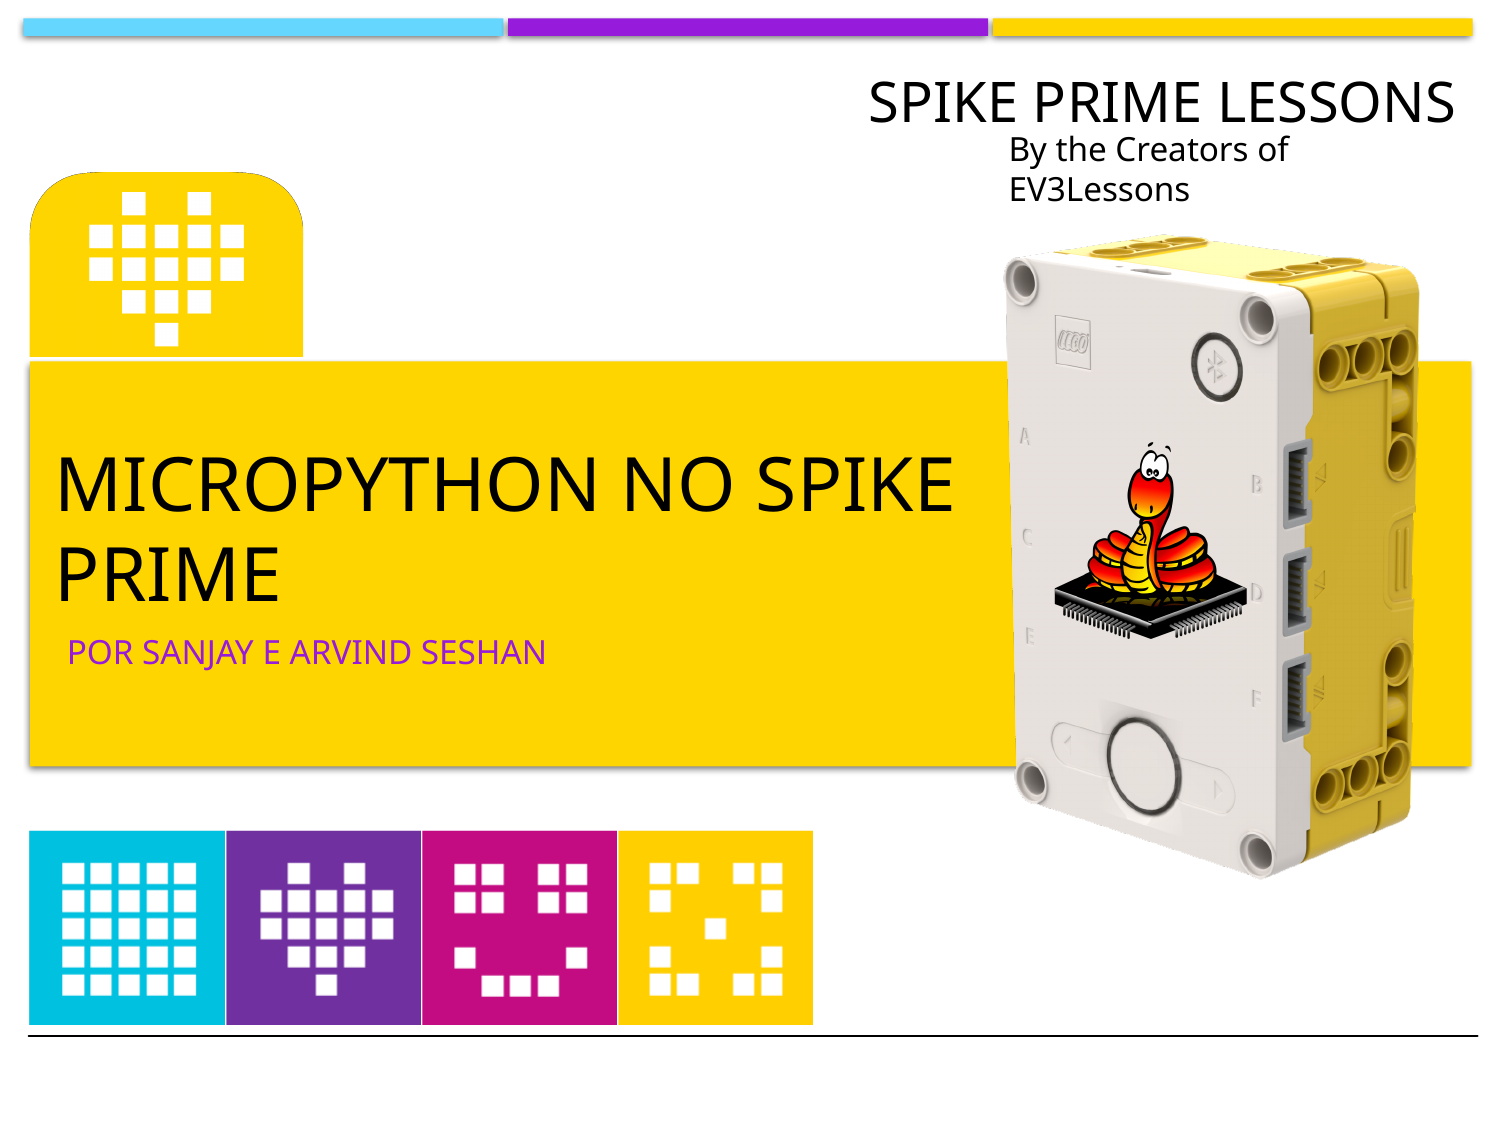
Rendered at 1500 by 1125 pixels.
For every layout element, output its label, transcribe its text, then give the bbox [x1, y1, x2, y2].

picture [29, 829, 813, 1025]
title Micropython no Spike Prime [39, 377, 994, 625]
picture [993, 221, 1433, 890]
subtitle por SANJAY e ARVIND SESHAN [51, 623, 994, 721]
picture [29, 172, 304, 357]
